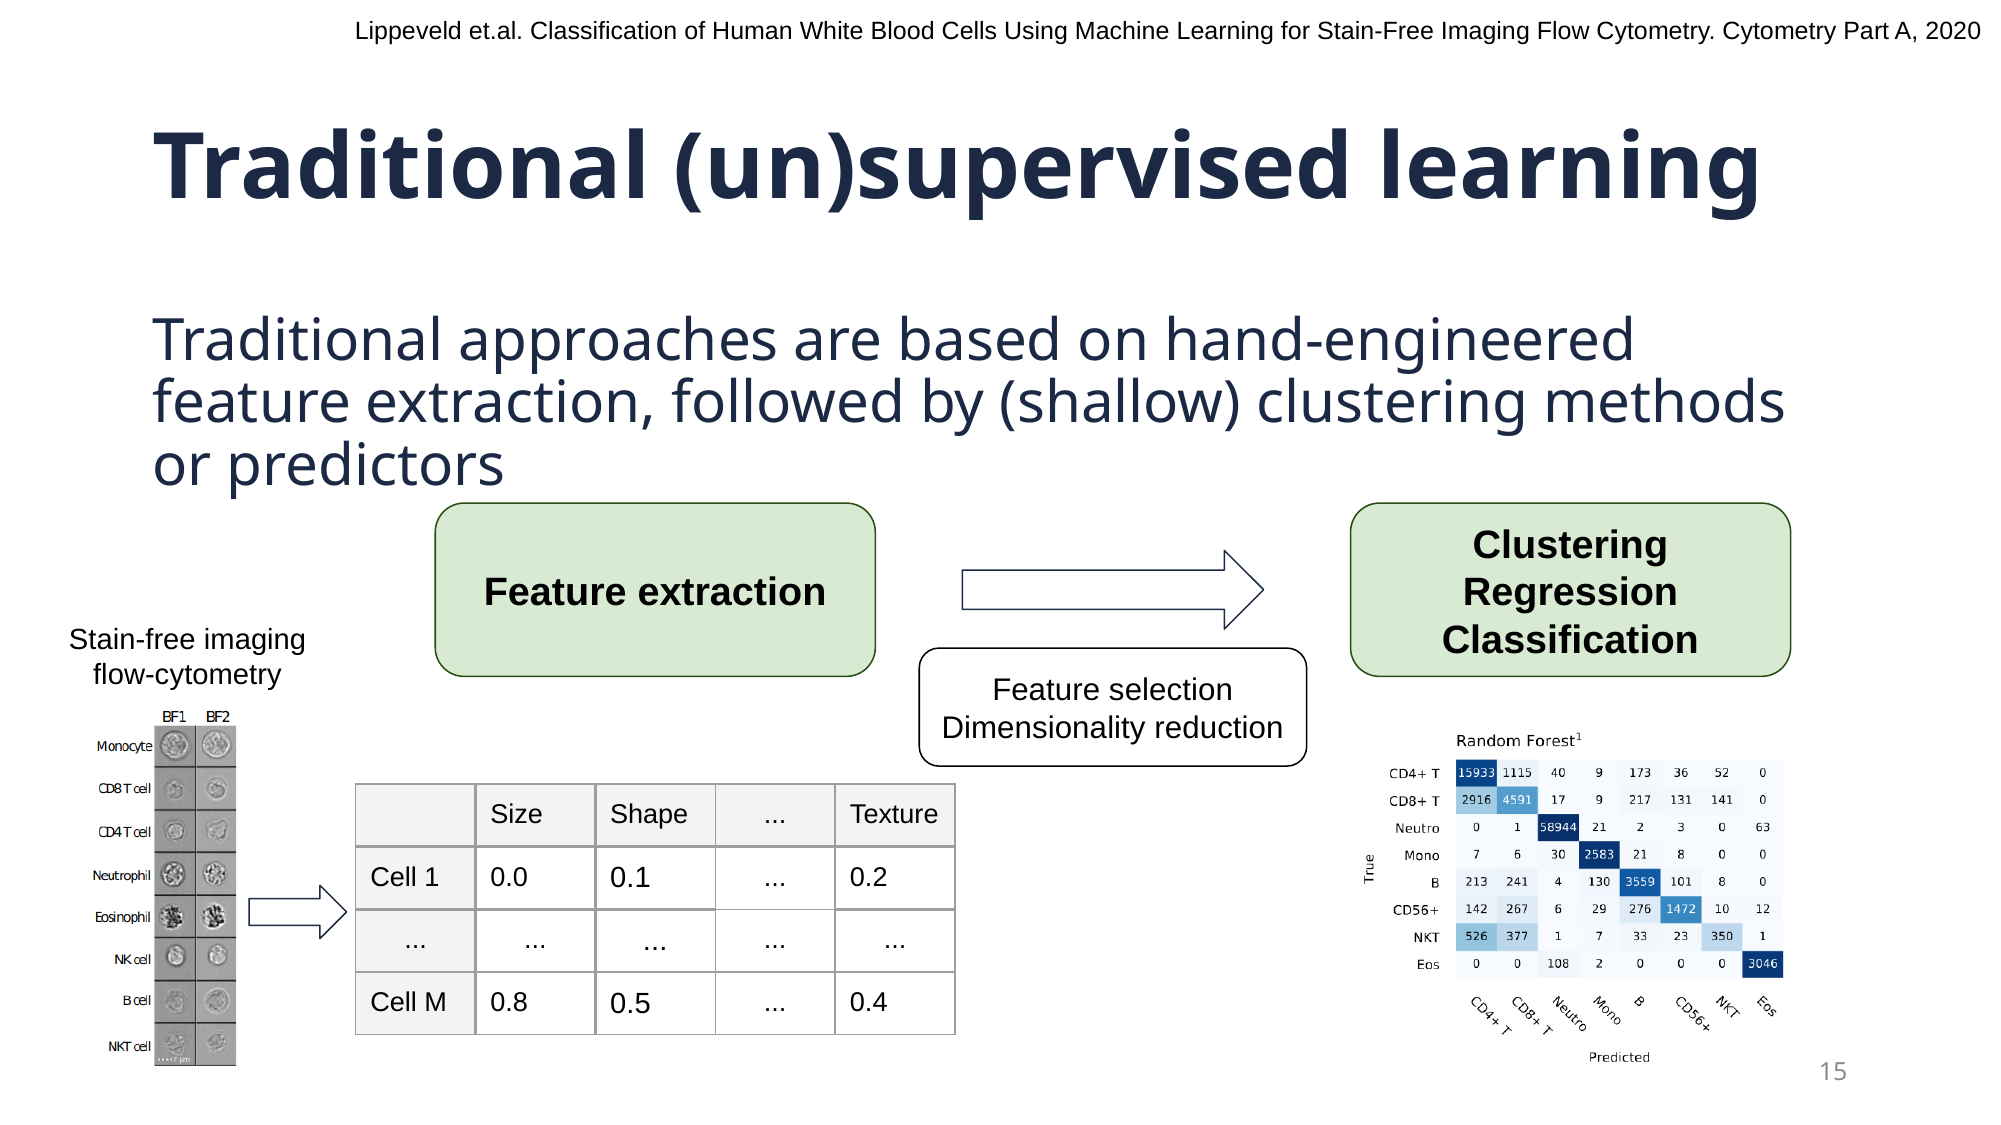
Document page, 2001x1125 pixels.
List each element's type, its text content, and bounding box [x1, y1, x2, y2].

text_box Lippeveld et.al. Classification of Human White Blood Cells Using Machine Learning for Stain‐Free Imaging Flow Cytometry. Cytometry Part A, 2020 [0, 0, 2000, 103]
table_cell ... [356, 911, 474, 971]
table_header [356, 785, 474, 845]
table_header Shape [597, 785, 715, 845]
text_box Feature extraction [435, 503, 876, 677]
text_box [88, 705, 237, 1071]
table_cell 0.2 [836, 848, 954, 908]
table_cell ... [716, 973, 834, 1034]
table_cell ... [716, 848, 834, 909]
list Traditional approaches are based on hand-engineered feature extraction, followed by (shallow) clustering methods or predictors [137, 302, 1863, 1004]
text_box Stain-free imaging flow-cytometry [45, 605, 330, 701]
table_cell 0.4 [836, 973, 954, 1034]
table_cell Cell 1 [356, 848, 474, 908]
table_cell ... [597, 911, 715, 971]
table_cell 0.0 [477, 848, 594, 908]
picture [1350, 725, 1791, 1071]
table_cell Cell M [356, 973, 474, 1034]
table_header Size [477, 785, 594, 845]
table_cell ... [716, 910, 834, 971]
table_cell ... [477, 911, 594, 971]
table_cell 0.1 [597, 848, 715, 908]
text_box Clustering Regression Classification [1350, 503, 1791, 677]
text_box [962, 550, 1264, 630]
title Traditional (un)supervised learning [137, 103, 1863, 278]
table_header Texture [836, 785, 954, 845]
text_box [249, 885, 347, 939]
table_cell ... [836, 911, 954, 971]
slide_number 15 [1412, 1042, 1863, 1103]
table_header ... [716, 785, 834, 845]
text_box Feature selection Dimensionality reduction [919, 648, 1307, 767]
table_cell 0.5 [597, 973, 715, 1034]
table_cell 0.8 [477, 973, 594, 1034]
